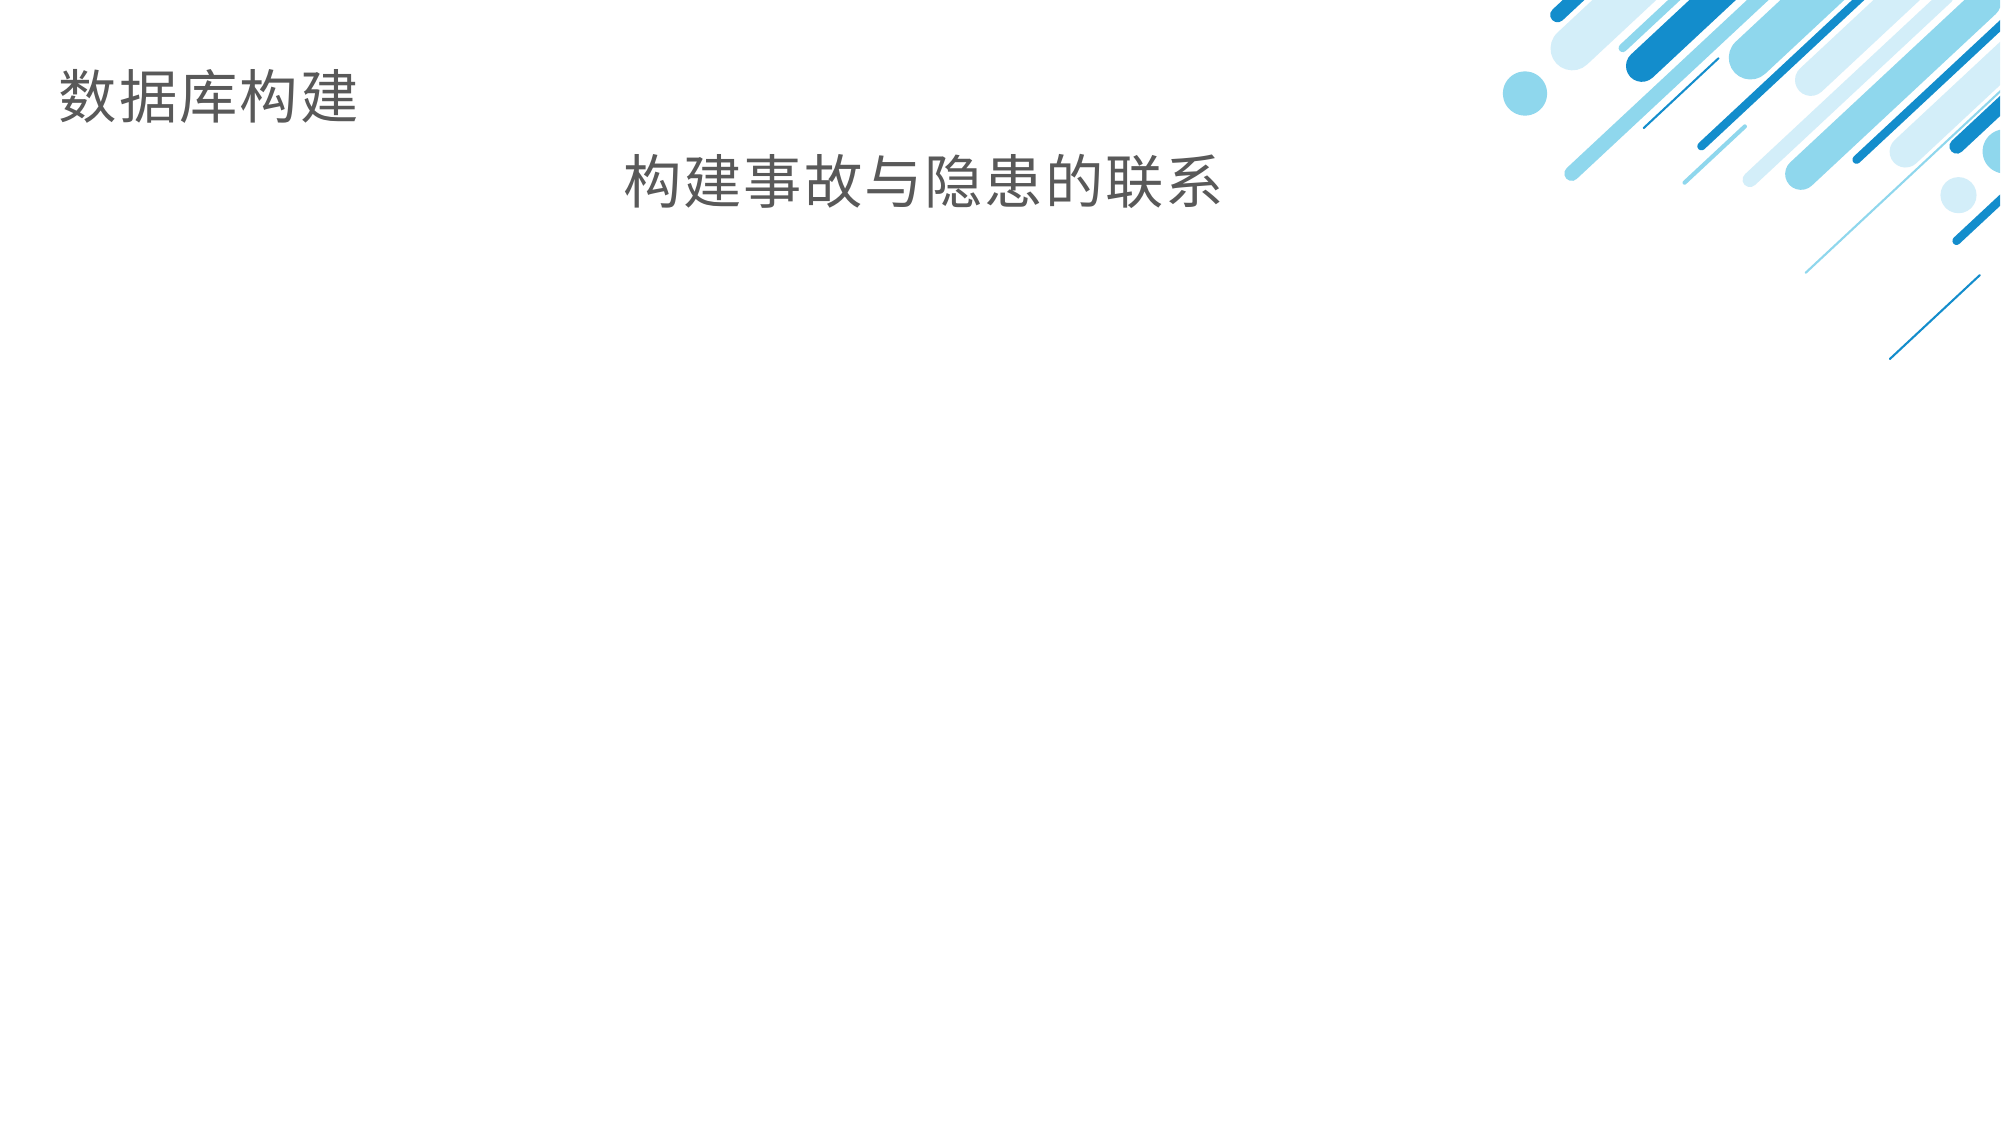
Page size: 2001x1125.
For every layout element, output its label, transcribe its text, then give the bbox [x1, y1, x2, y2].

text_box 数据库构建 [44, 52, 2000, 138]
text_box 构建事故与隐患的联系 [608, 138, 1294, 223]
